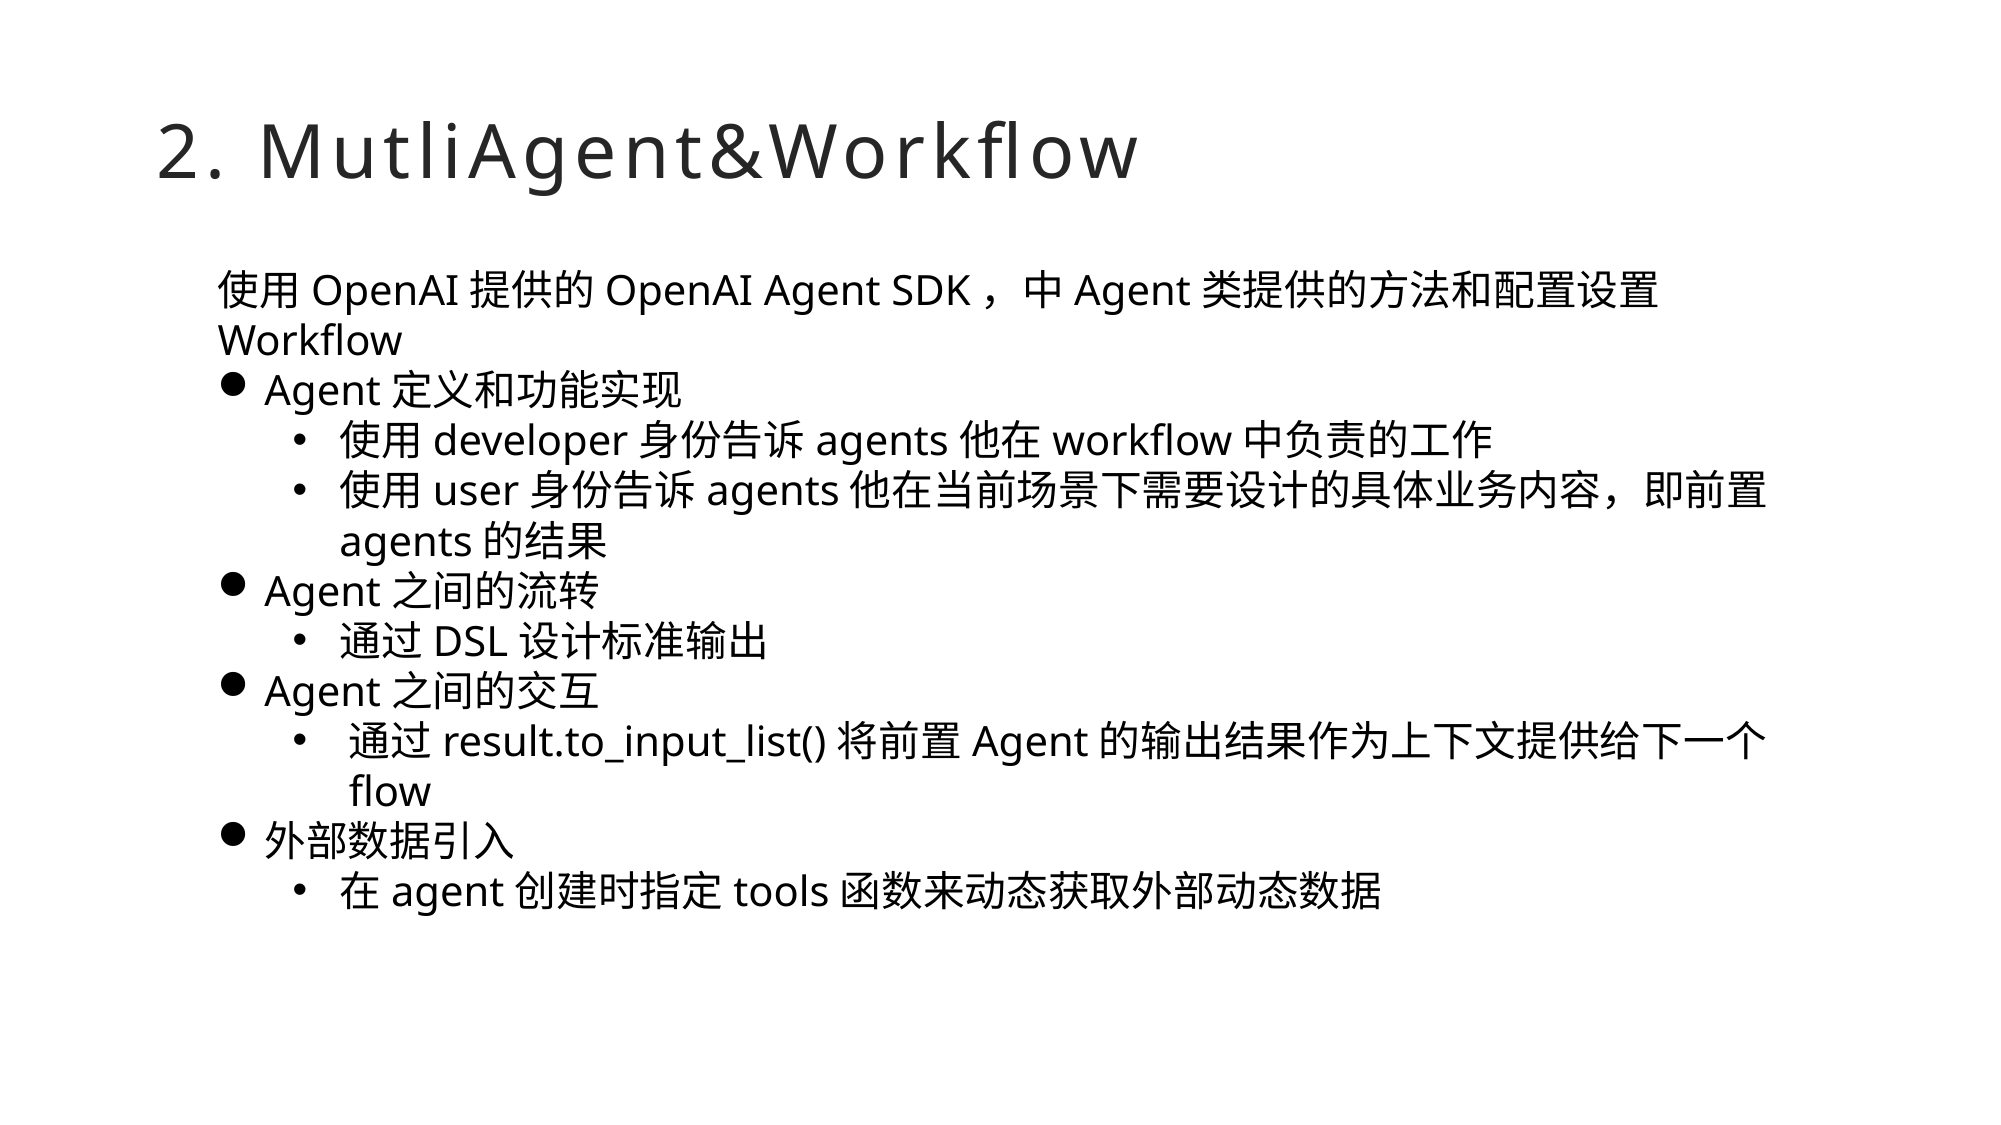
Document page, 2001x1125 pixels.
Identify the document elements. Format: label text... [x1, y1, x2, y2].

title 2. MutliAgent&Workflow [141, 75, 1668, 201]
text_box 使用OpenAI提供的OpenAI Agent SDK，中Agent类提供的方法和配置设置Workflow Agent定义和功能实现 使用developer身份告诉agents他在workflow中负责的工作 使用user身份告诉agents他在当前场景下需要设计的具体业务内容，即前置agents的结果 Agent之间的流转 通过DSL设计标准输出 Agent之间的交互 通过result.to_input_list()将前置Agent的输出结果作为上下文提供给下一个flow 外部数据引入 在agent创建时指定tools函数来动态获取外部动态数据 [202, 256, 1850, 922]
